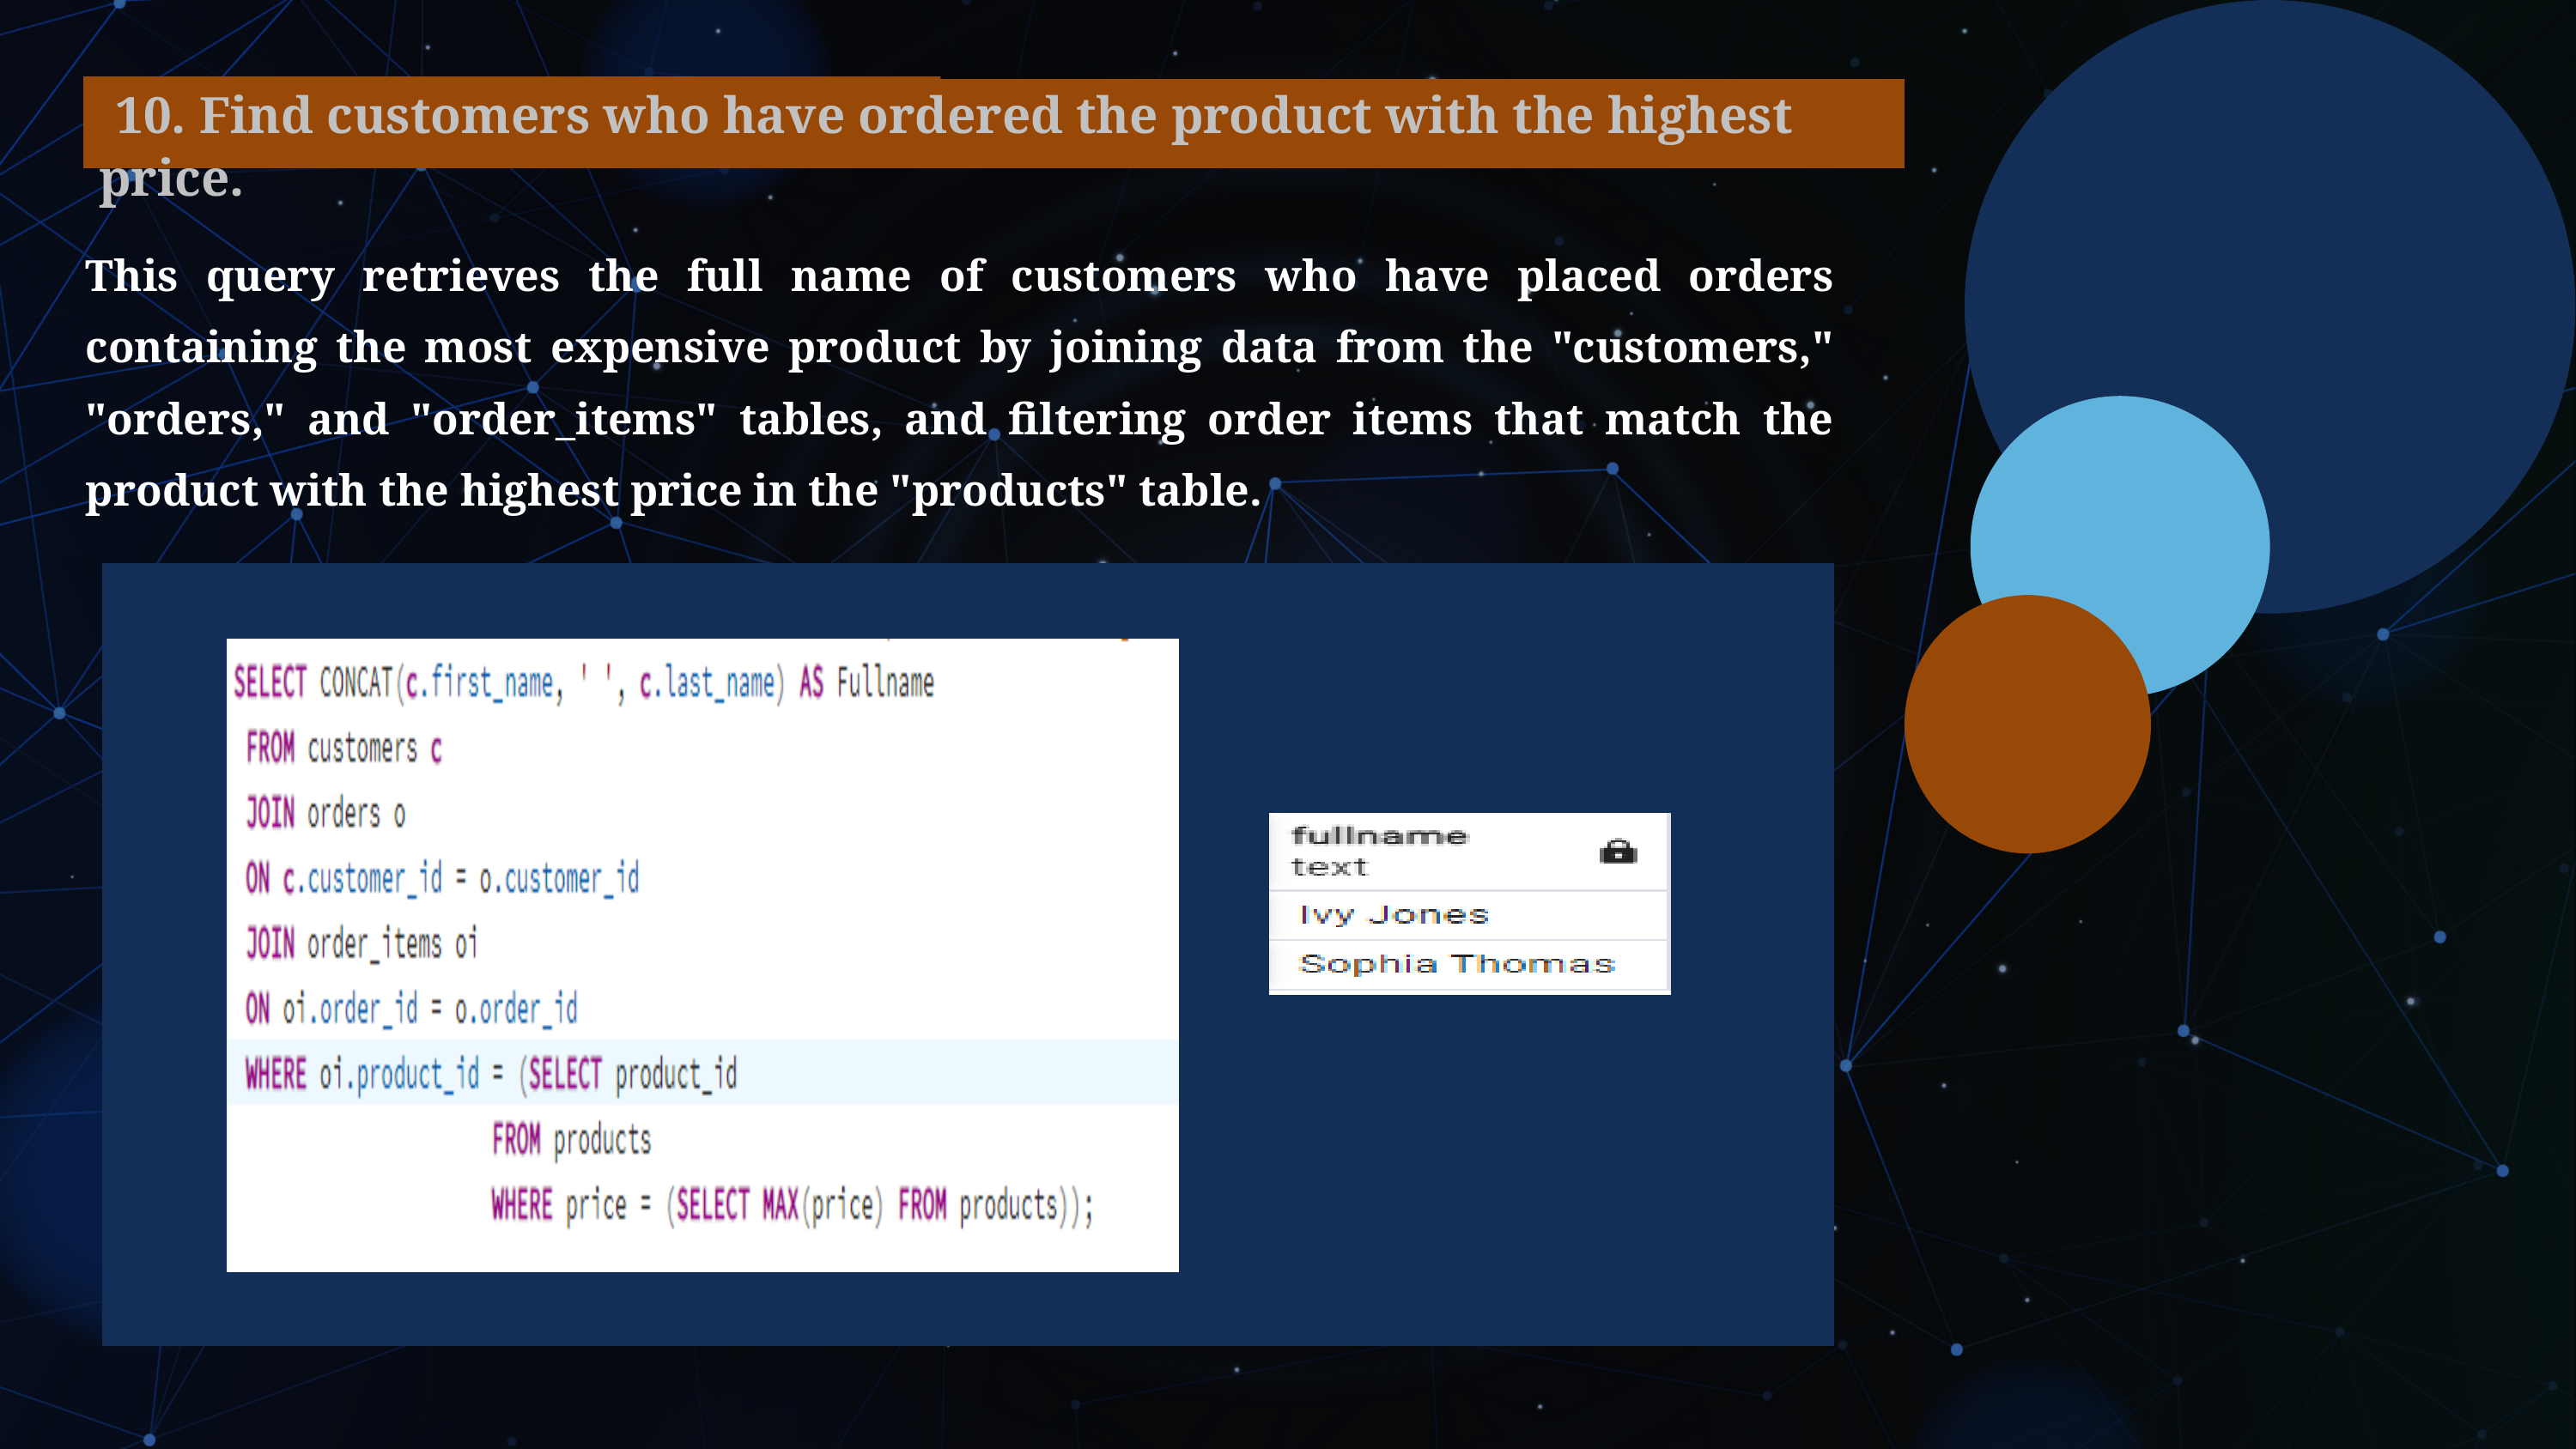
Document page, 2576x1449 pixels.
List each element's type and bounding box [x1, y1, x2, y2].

text_box [101, 538, 1835, 1347]
picture [0, 0, 2576, 1449]
text_box [82, 69, 1905, 170]
text_box [1970, 395, 2270, 697]
text_box [1964, 0, 2576, 614]
